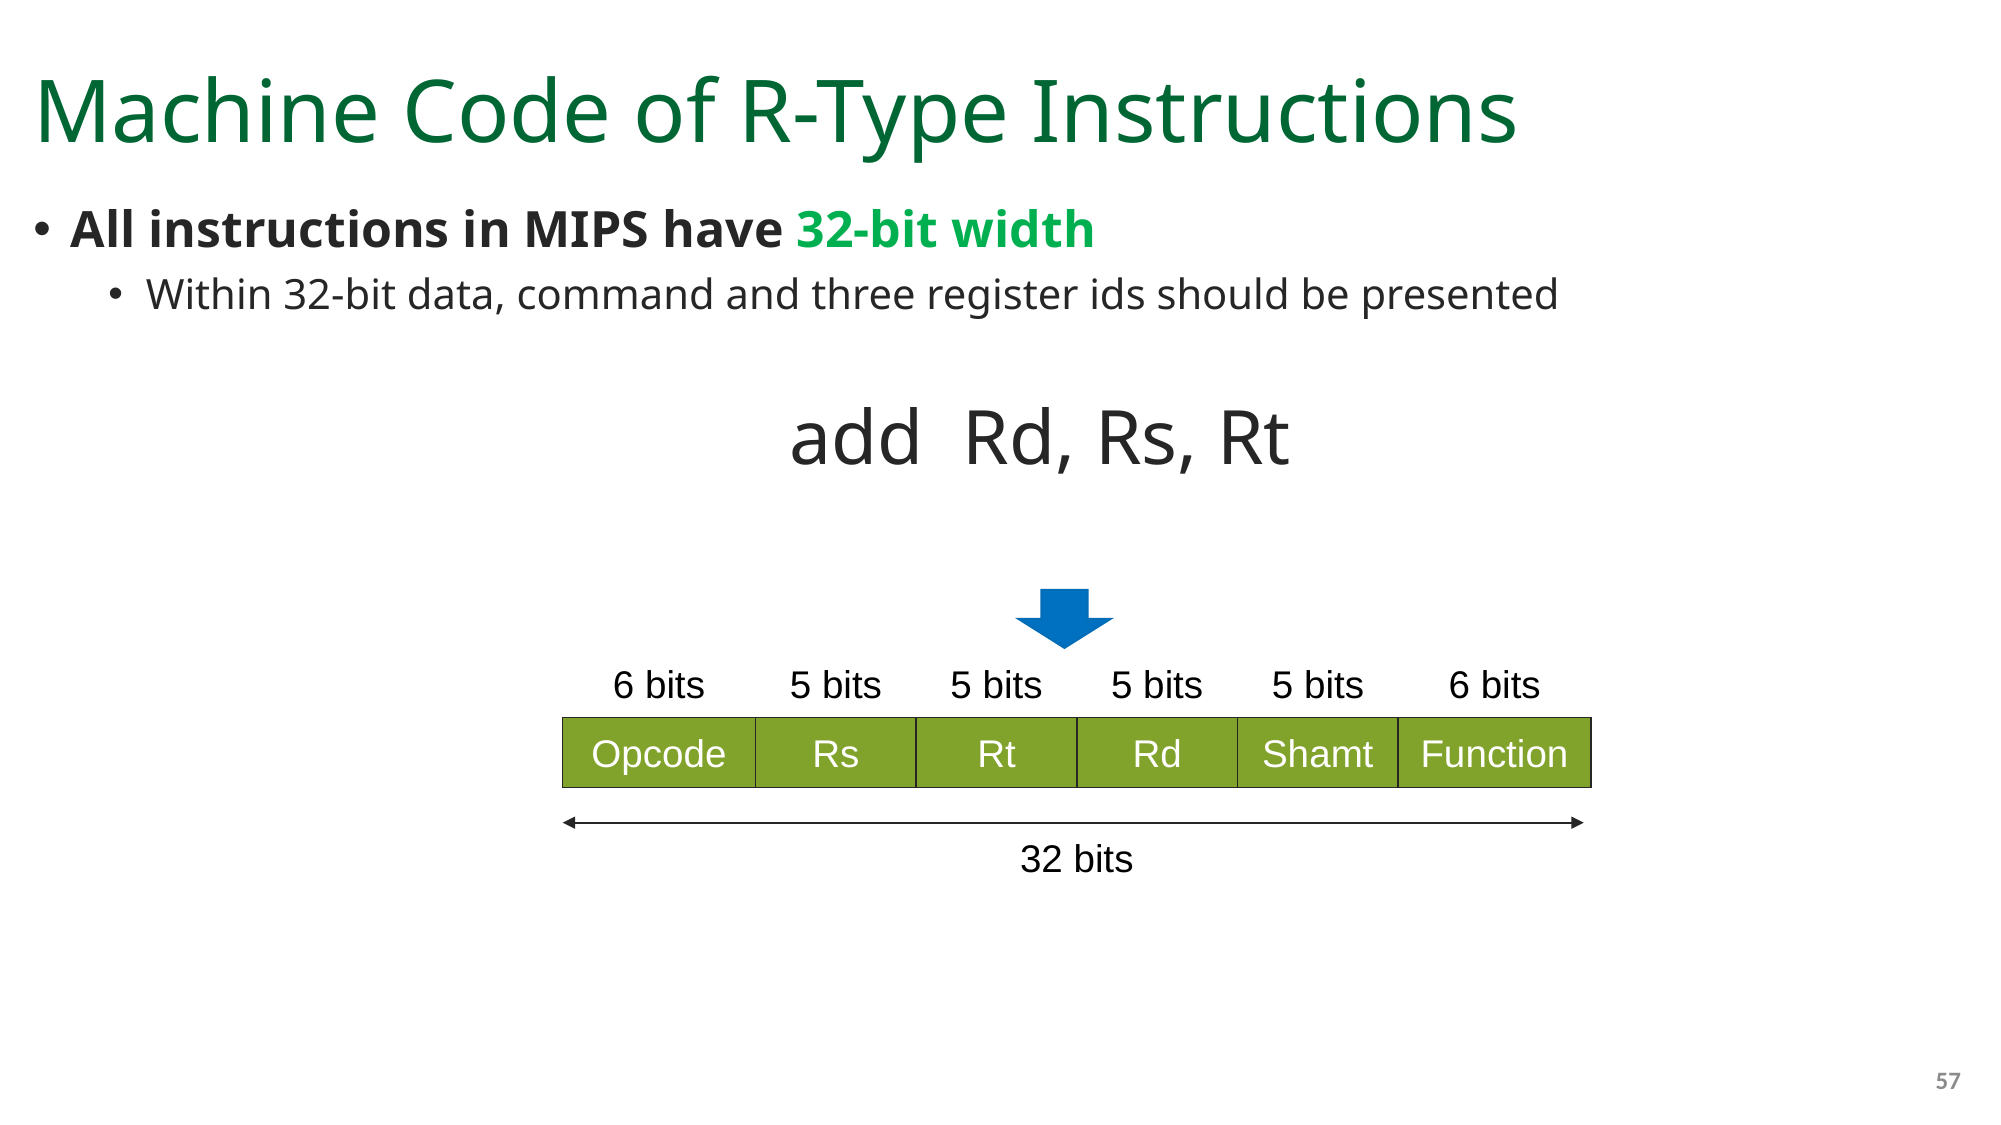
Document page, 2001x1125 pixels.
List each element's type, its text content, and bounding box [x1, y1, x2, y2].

title Machine Code of R-Type Instructions [18, 25, 1977, 169]
slide_number 57 [1526, 1050, 1977, 1110]
text_box 32 bits [980, 824, 1174, 893]
list All instructions in MIPS have 32-bit width Within 32-bit data, command and three register ids should be presented add Rd, Rs, Rt [18, 190, 1976, 1035]
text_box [562, 647, 1591, 788]
text_box [1014, 588, 1115, 647]
